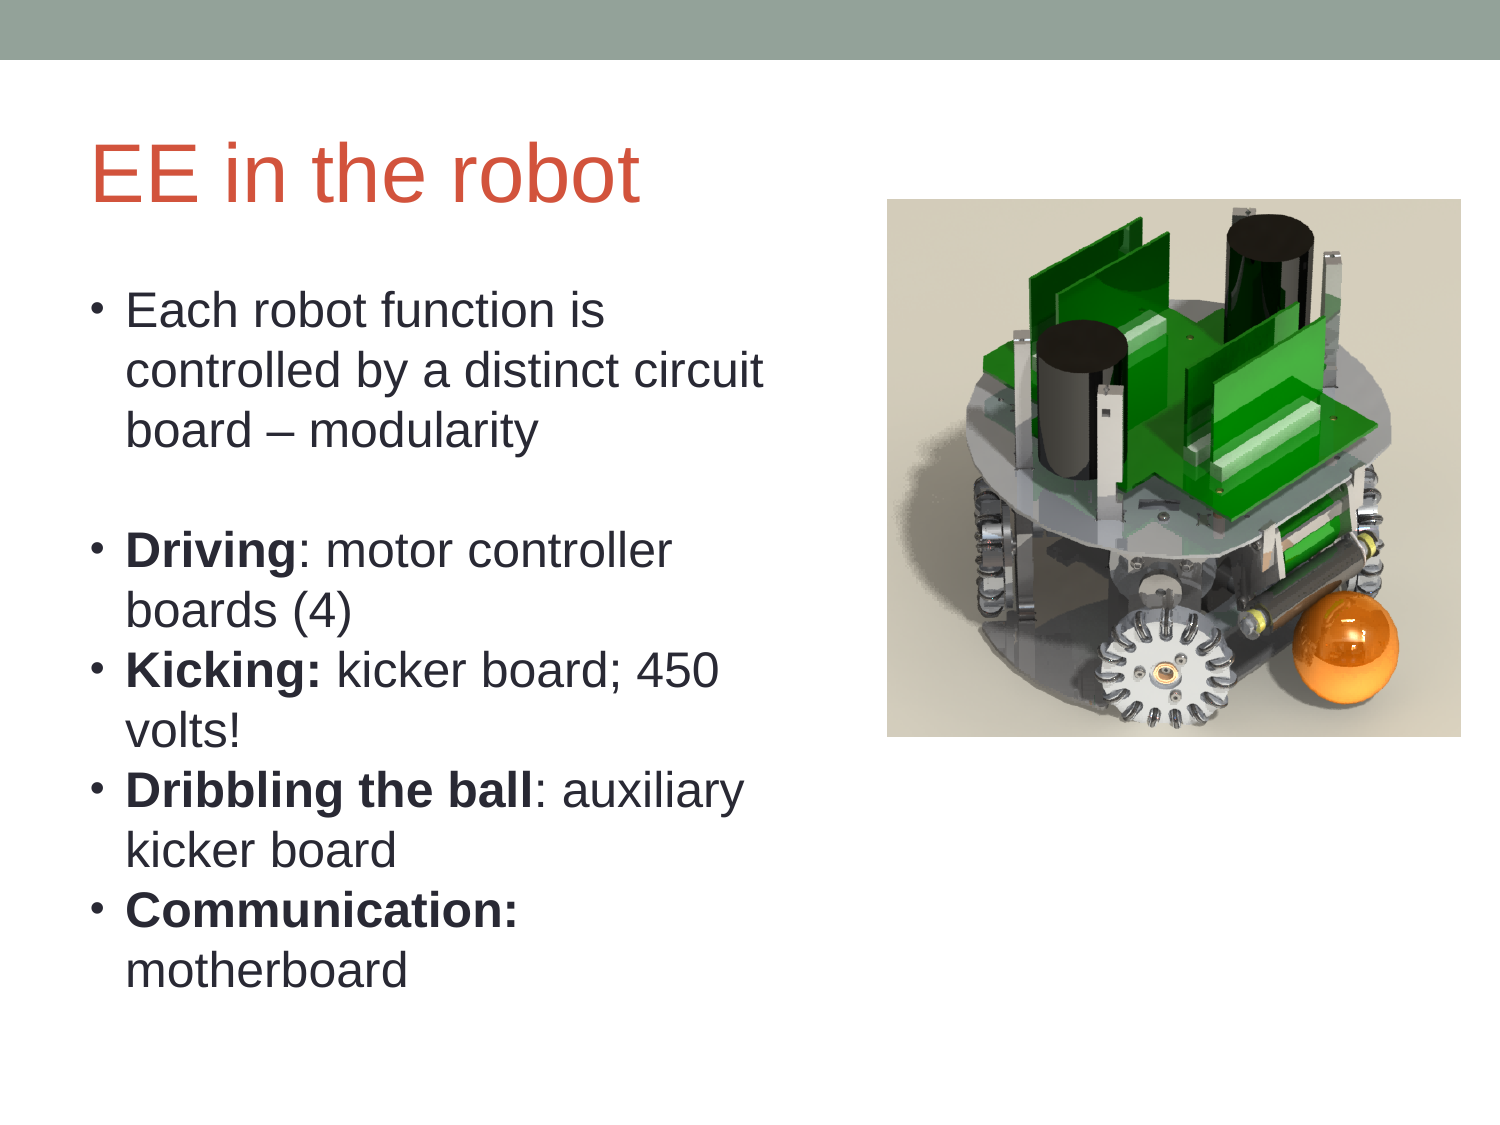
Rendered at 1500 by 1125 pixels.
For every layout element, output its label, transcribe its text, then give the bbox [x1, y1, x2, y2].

text_box EE in the robot [75, 87, 1425, 250]
text_box Each robot function is controlled by a distinct circuit board – modularity Driving: motor controller boards (4) Kicking: kicker board; 450 volts! Dribbling the ball: auxiliary kicker board Communication: motherboard [74, 269, 788, 1070]
picture [887, 199, 1461, 737]
